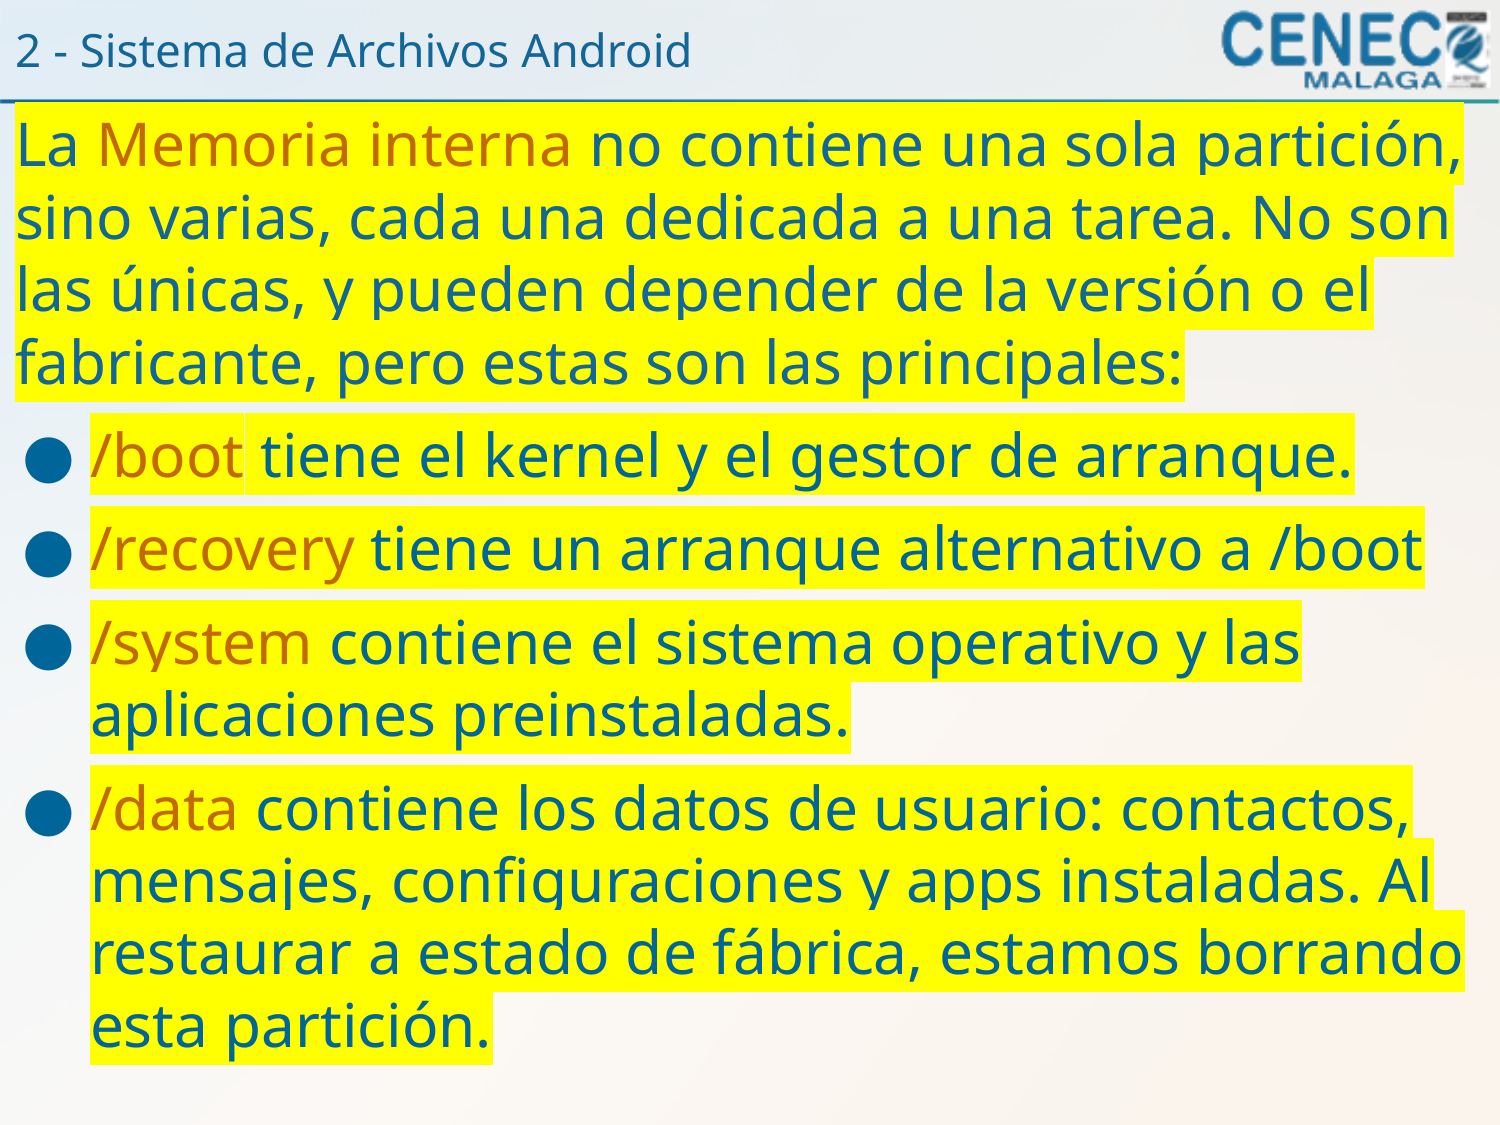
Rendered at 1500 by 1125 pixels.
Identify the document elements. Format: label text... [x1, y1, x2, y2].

picture [1198, 0, 1500, 98]
subtitle La Memoria interna no contiene una sola partición, sino varias, cada una dedicada a una tarea. No son las únicas, y pueden depender de la versión o el fabricante, pero estas son las principales: /boot tiene el kernel y el gestor de arranque. /recovery tiene un arranque alternativo a /boot /system contiene el sistema operativo y las aplicaciones preinstaladas. /data contiene los datos de usuario: contactos, mensajes, configuraciones y apps instaladas. Al restaurar a estado de fábrica, estamos borrando esta partición. [0, 98, 1500, 1125]
text_box 2 - Sistema de Archivos Android [0, 0, 1198, 99]
